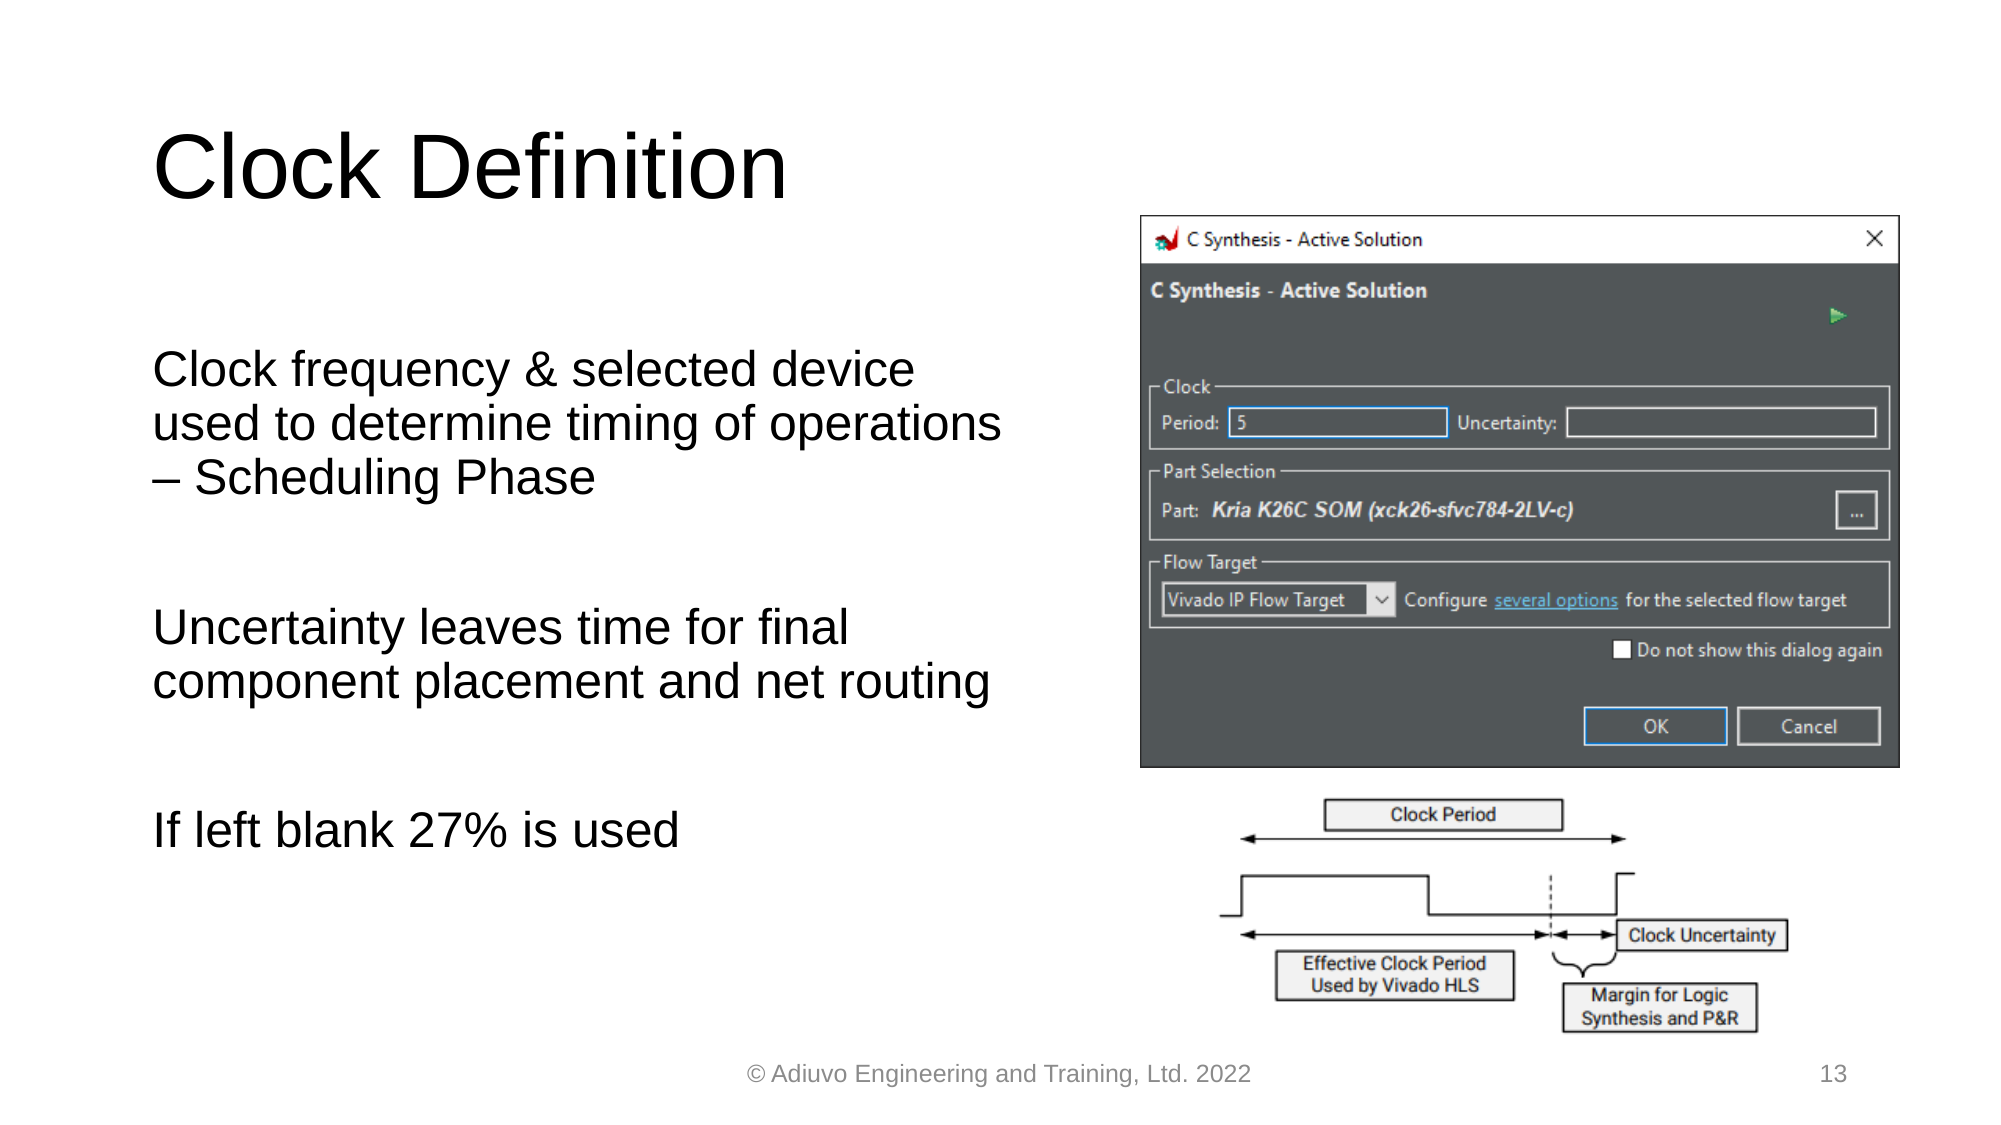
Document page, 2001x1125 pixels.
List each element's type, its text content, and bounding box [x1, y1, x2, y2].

list Clock frequency & selected device used to determine timing of operations – Scheduling Phase Uncertainty leaves time for final component placement and net routing If left blank 27% is used [137, 335, 1041, 955]
picture [1140, 215, 1900, 768]
picture [1203, 782, 1798, 1036]
slide_number 13 [1412, 1042, 1863, 1103]
title Clock Definition [137, 59, 1863, 278]
footer © Adiuvo Engineering and Training, Ltd. 2022 [662, 1042, 1338, 1103]
